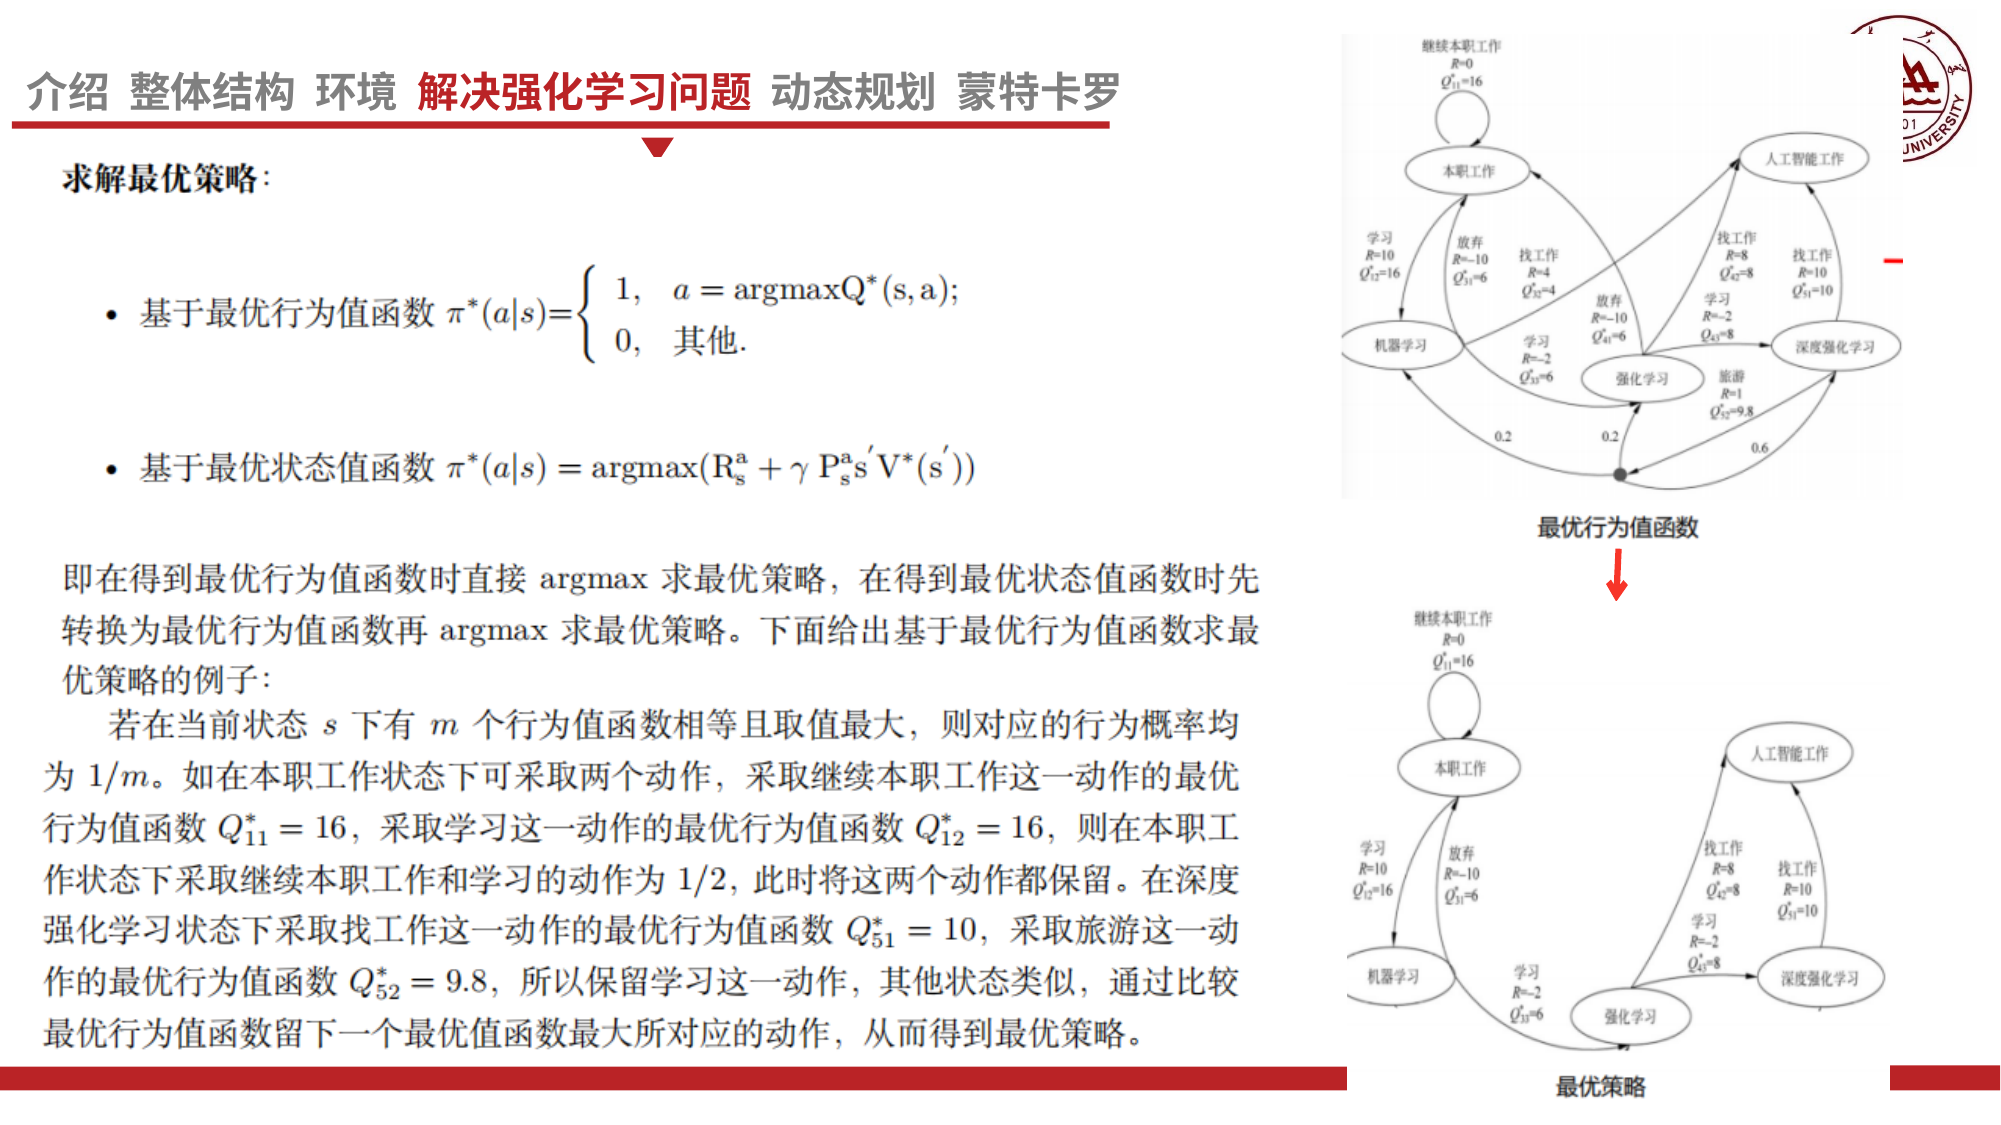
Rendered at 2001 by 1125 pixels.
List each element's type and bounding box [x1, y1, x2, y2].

picture [38, 156, 1263, 1063]
picture [1347, 601, 1890, 1109]
picture [1330, 9, 1977, 549]
